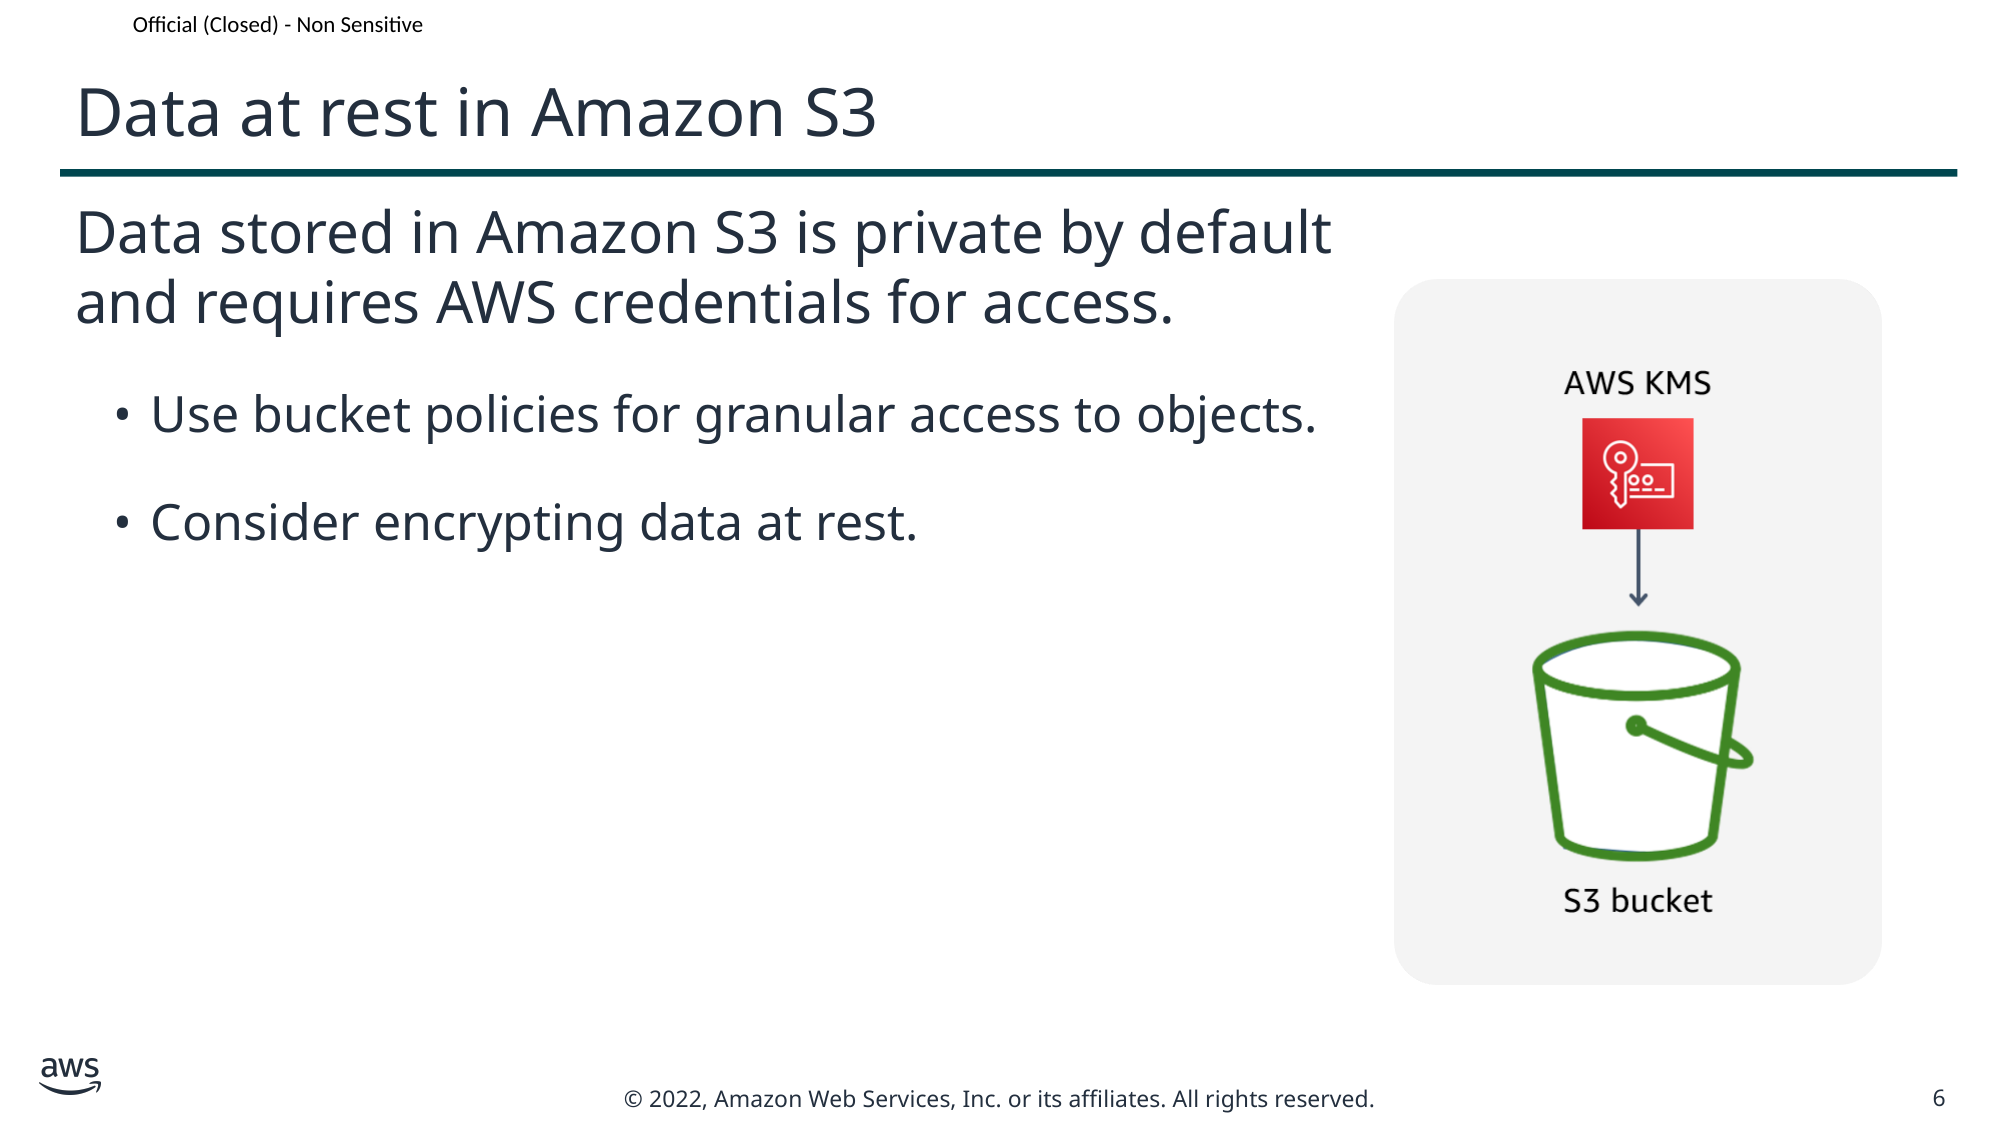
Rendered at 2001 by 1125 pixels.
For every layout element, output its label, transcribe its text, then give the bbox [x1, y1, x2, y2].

picture [1394, 279, 1882, 986]
list Data stored in Amazon S3 is private by default and requires AWS credentials for access. Use bucket policies for granular access to objects. Consider encrypting data at rest. [60, 187, 1361, 1056]
title Data at rest in Amazon S3 [60, 49, 1958, 170]
picture [39, 1058, 101, 1095]
slide_number 6 [1881, 1077, 1961, 1121]
